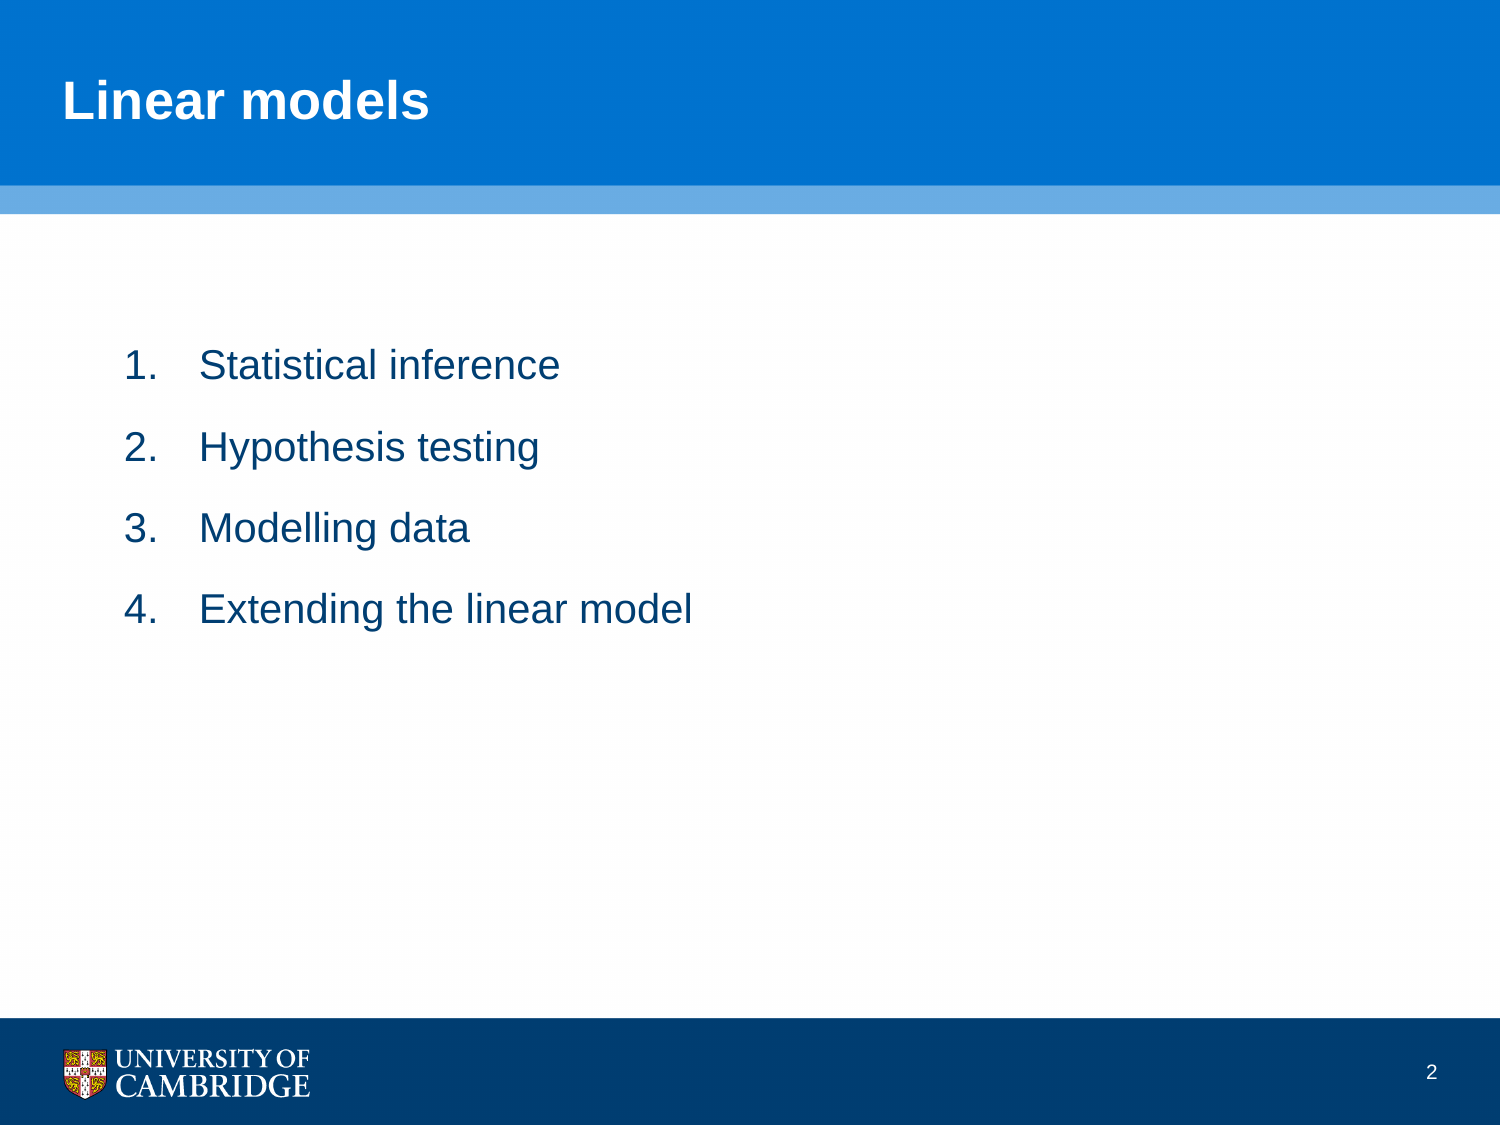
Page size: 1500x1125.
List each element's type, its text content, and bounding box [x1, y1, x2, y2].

picture [0, 0, 1500, 1125]
slide_number 2 [1289, 1058, 1438, 1088]
list Statistical inference Hypothesis testing Modelling data Extending the linear model [123, 337, 1341, 918]
title Linear models [62, 65, 1438, 136]
